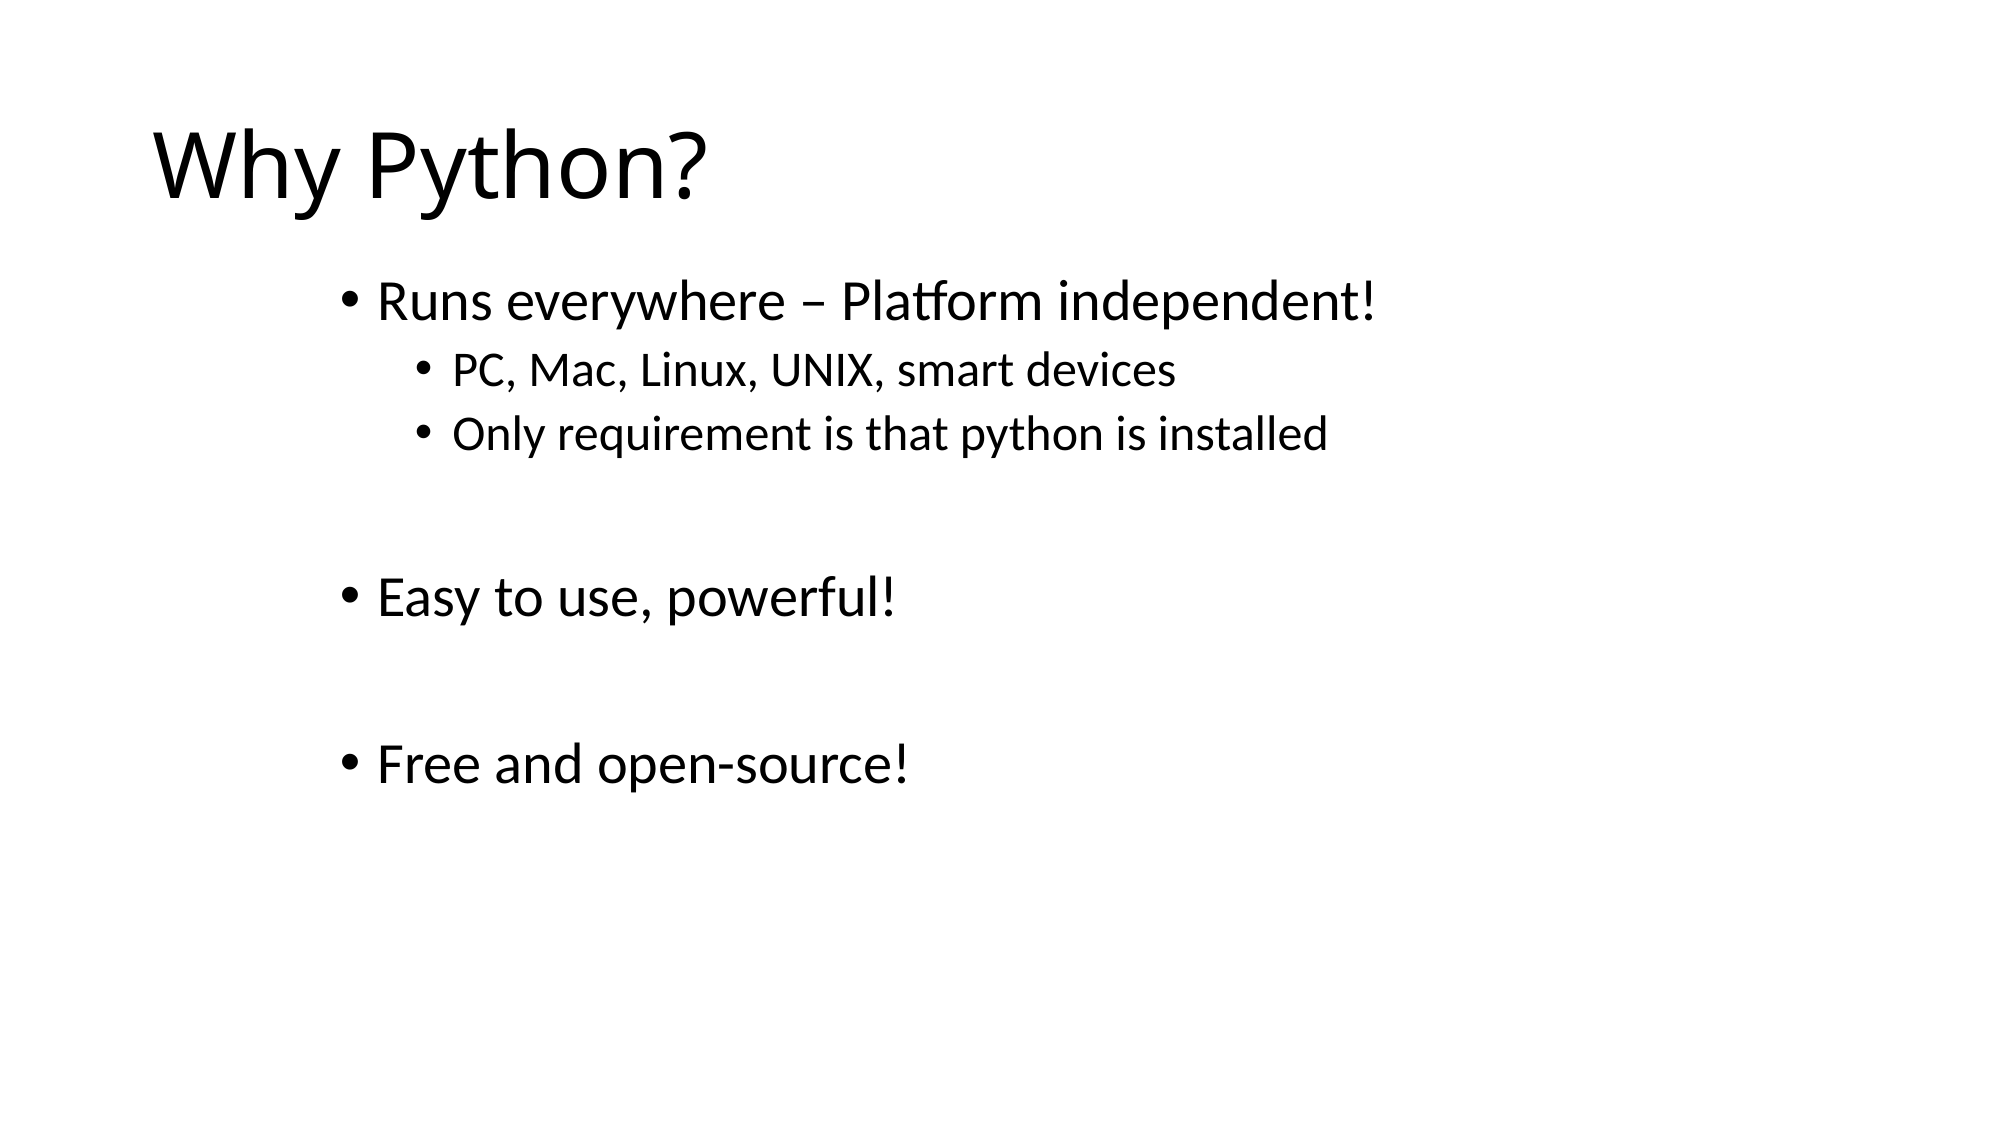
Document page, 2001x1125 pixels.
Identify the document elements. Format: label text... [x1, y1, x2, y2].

list Runs everywhere – Platform independent! PC, Mac, Linux, UNIX, smart devices Only requirement is that python is installed Easy to use, powerful! Free and open-source! [324, 262, 1675, 1101]
title Why Python? [137, 59, 1863, 278]
